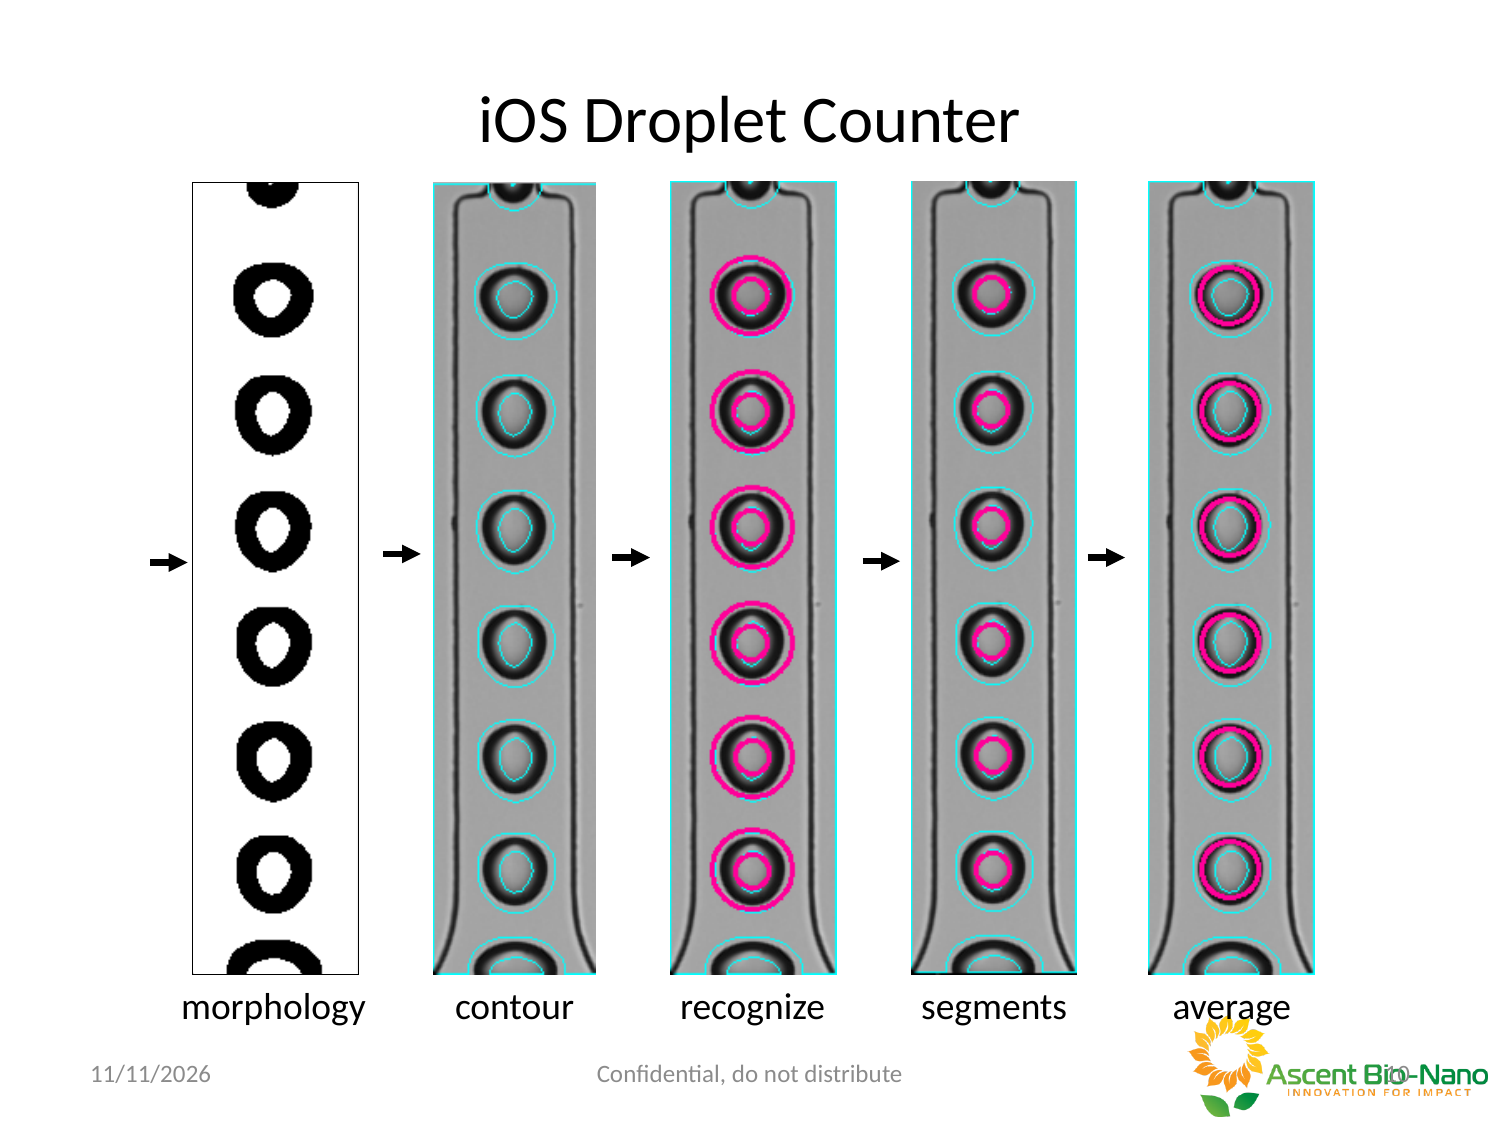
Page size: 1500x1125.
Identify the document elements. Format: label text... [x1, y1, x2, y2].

picture [433, 182, 596, 976]
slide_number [75, 1042, 425, 1103]
slide_number 9 [1074, 1042, 1425, 1103]
text_box morphology [160, 974, 386, 1035]
picture [1148, 181, 1315, 975]
footer Confidential, do not distribute [512, 1042, 988, 1103]
picture [1187, 1012, 1488, 1117]
title iOS Droplet Counter [75, 45, 1425, 188]
text_box average [1119, 974, 1345, 1035]
picture [192, 182, 359, 976]
picture [911, 181, 1078, 975]
text_box segments [881, 974, 1107, 1035]
text_box contour [402, 974, 627, 1035]
text_box recognize [640, 974, 866, 1035]
picture [670, 181, 837, 976]
